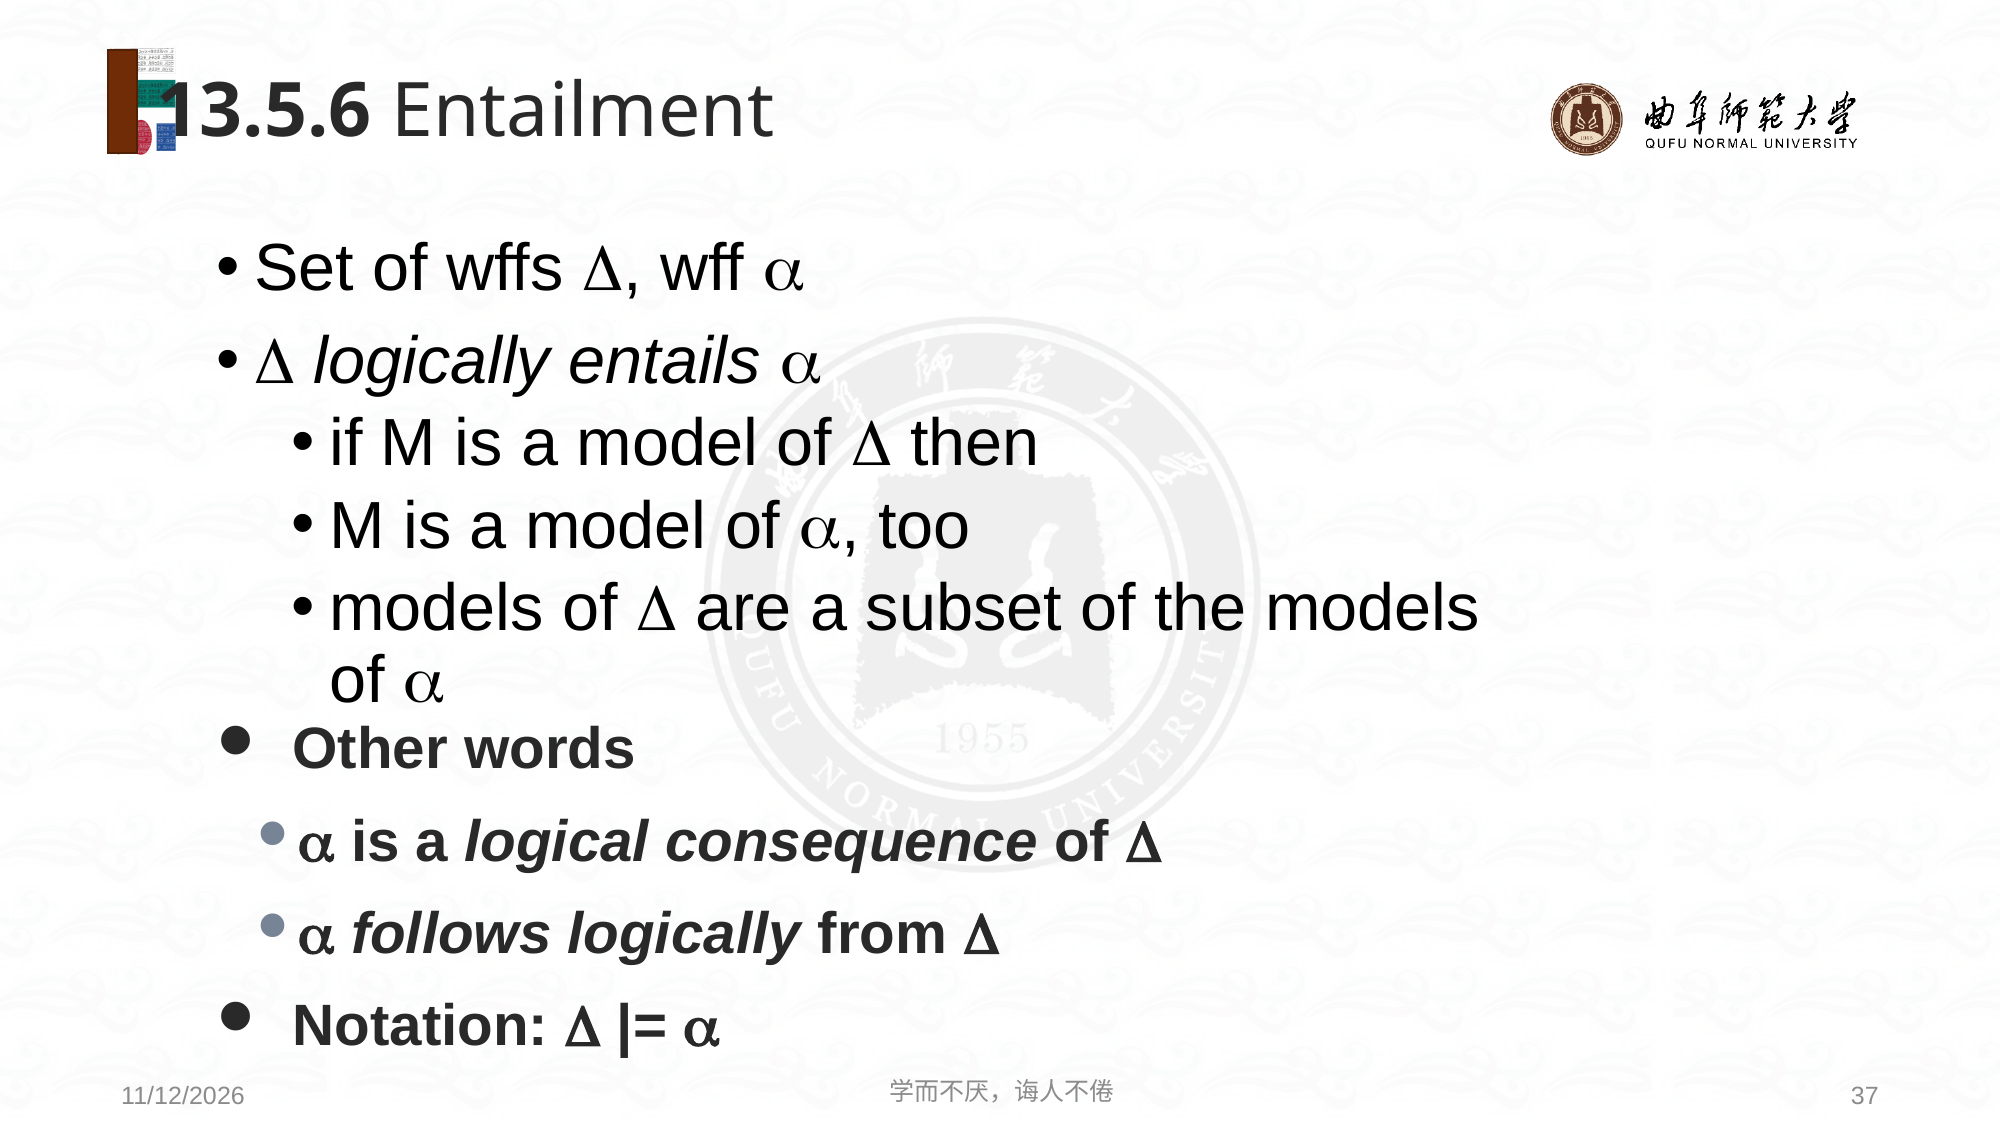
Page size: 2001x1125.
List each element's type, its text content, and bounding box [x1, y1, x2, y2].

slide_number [106, 1065, 557, 1125]
slide_number 37 [1443, 1065, 1894, 1125]
title 13.5.6 Entailment [141, 62, 878, 161]
footer 学而不厌，诲人不倦 [664, 1066, 1340, 1124]
picture [108, 46, 176, 161]
text_box Set of wffs , wff   logically entails  if M is a model of  then M is a model of , too models of  are a subset of the models of  [202, 225, 1552, 989]
picture [1543, 75, 1894, 158]
text_box Other words  is a logical consequence of   follows logically from  Notation:  |=  [203, 711, 1485, 1066]
